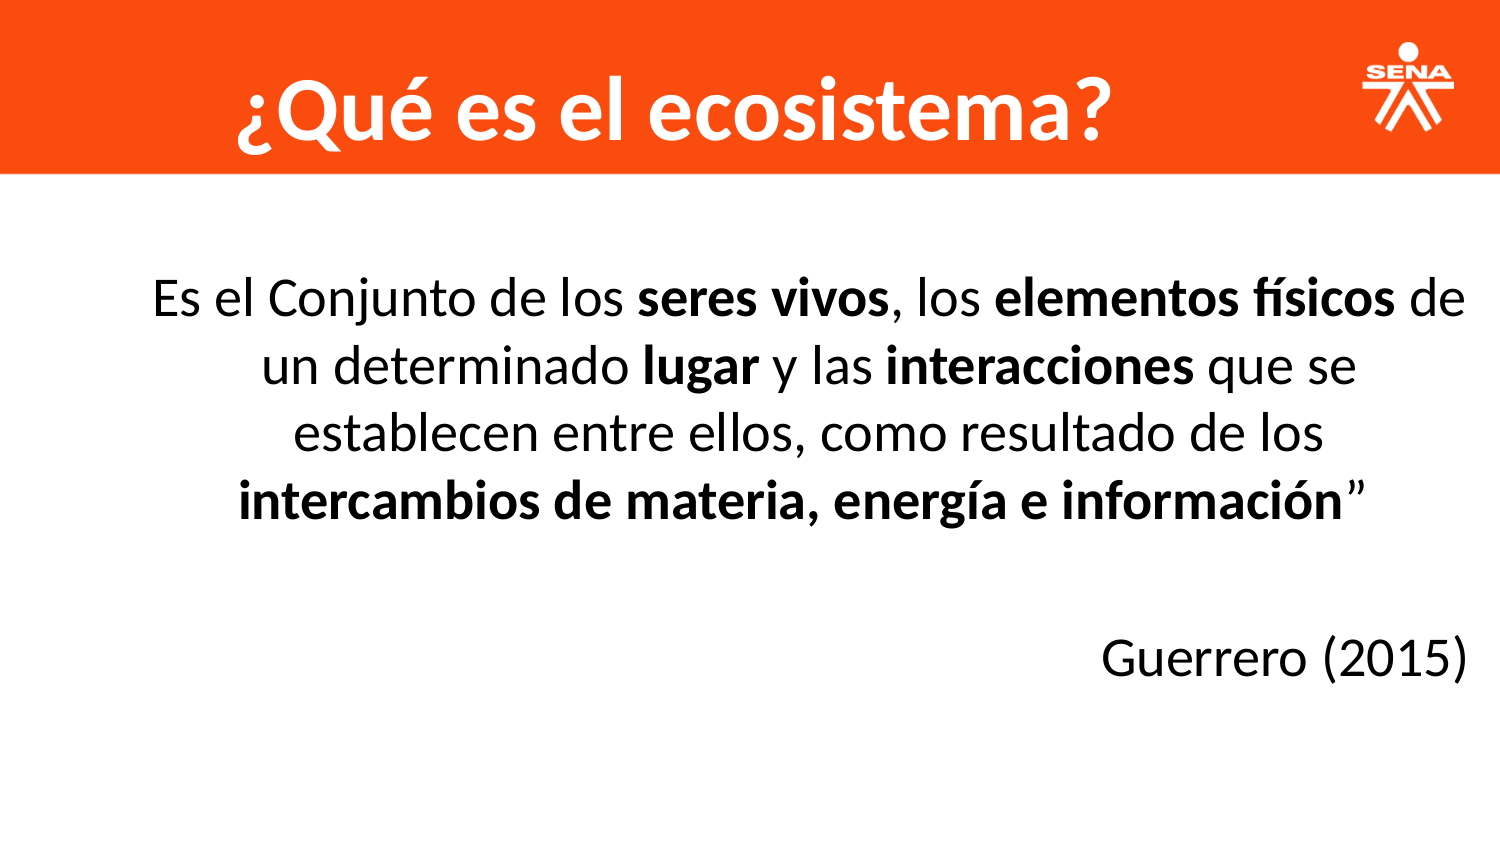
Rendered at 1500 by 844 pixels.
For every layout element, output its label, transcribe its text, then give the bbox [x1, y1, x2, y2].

text_box ¿Qué es el ecosistema? [0, 33, 1350, 175]
picture [0, 0, 1500, 844]
text_box Es el Conjunto de los seres vivos, los elementos físicos de un determinado lugar y las interacciones que se establecen entre ellos, como resultado de los intercambios de materia, energía e información” Guerrero (2015) [134, 253, 1485, 810]
